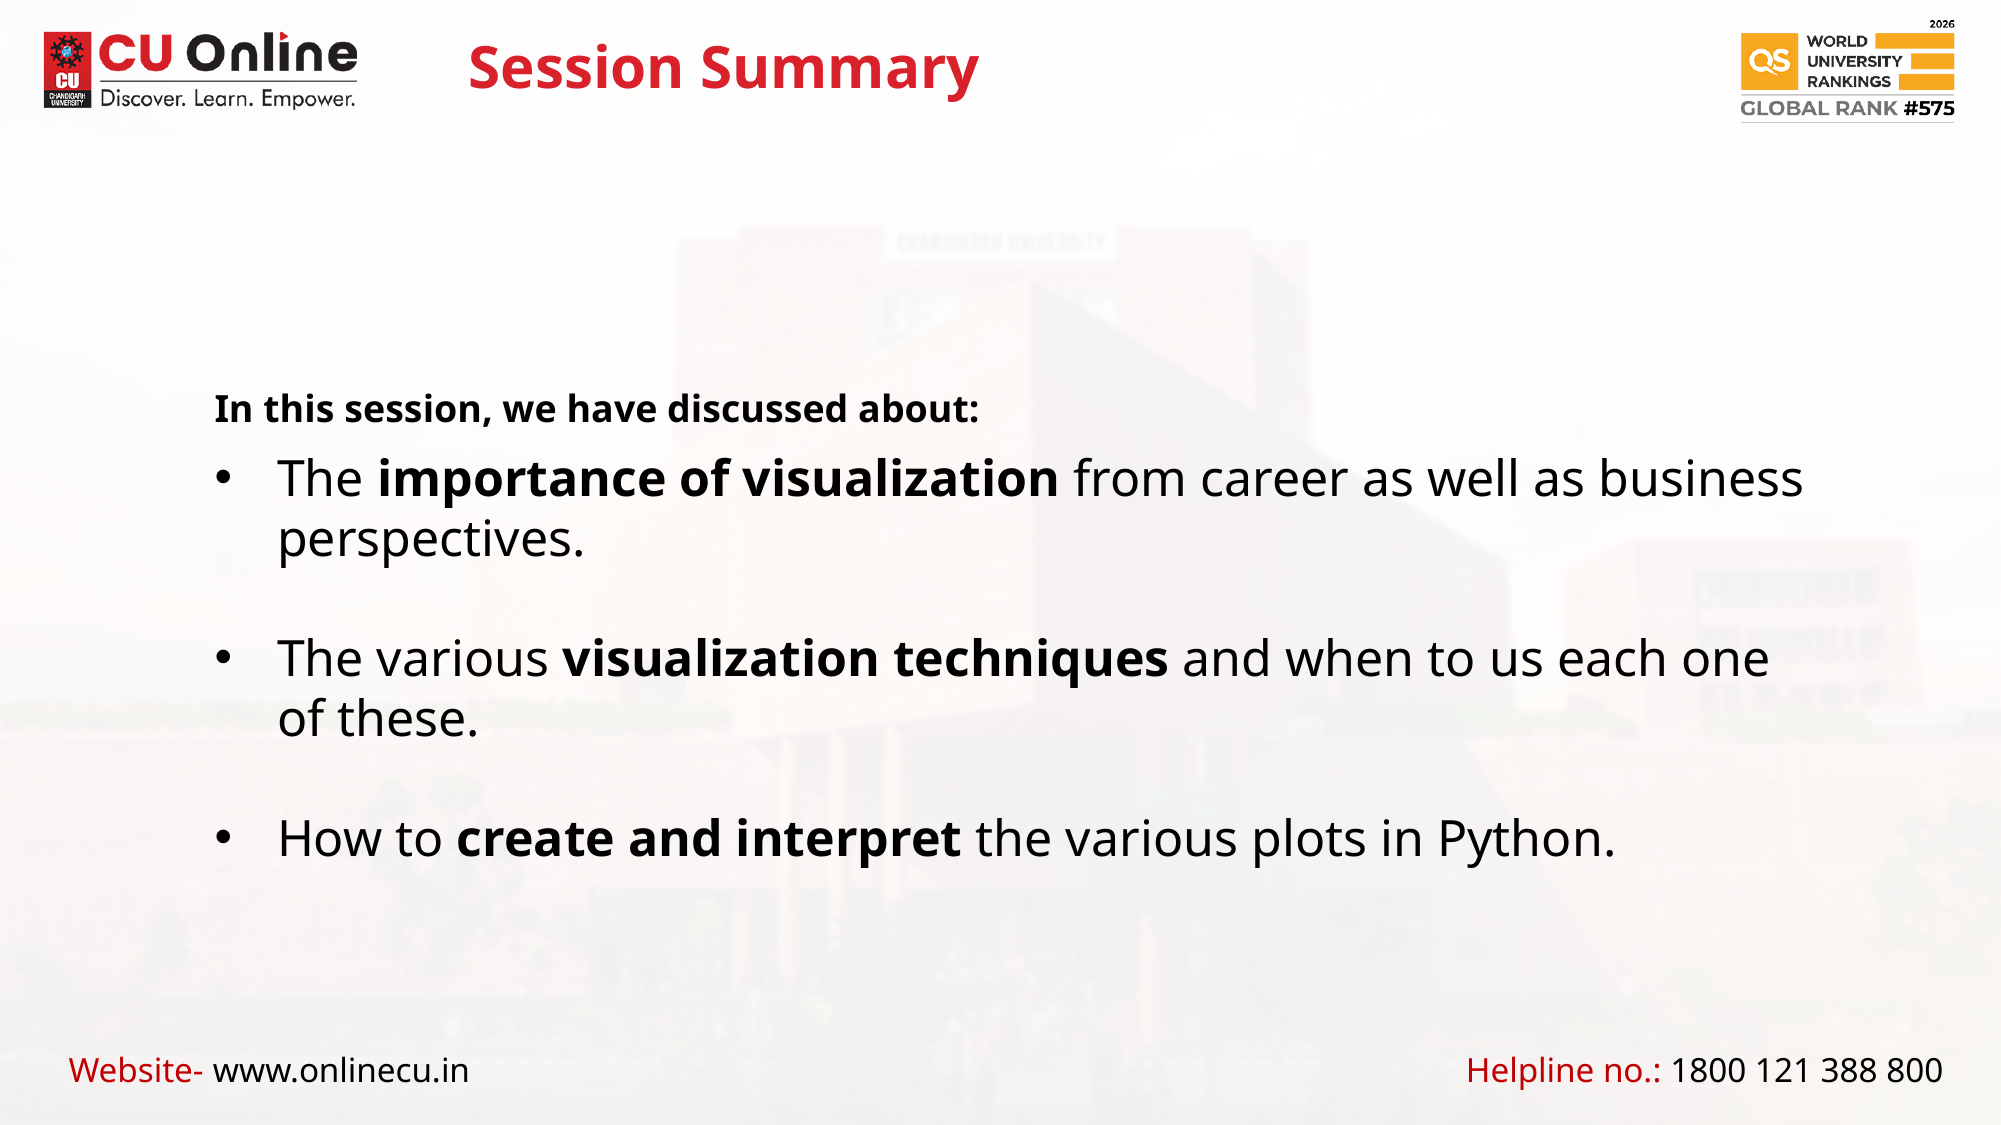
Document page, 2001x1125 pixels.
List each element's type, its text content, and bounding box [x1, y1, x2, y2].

text_box Session Summary [454, 31, 1750, 144]
picture [1673, 20, 2001, 123]
text_box The importance of visualization from career as well as business perspectives. The various visualization techniques and when to us each one of these. How to create and interpret the various plots in Python. [199, 438, 1840, 1054]
text_box In this session, we have discussed about: [199, 378, 1209, 438]
picture [43, 14, 429, 117]
